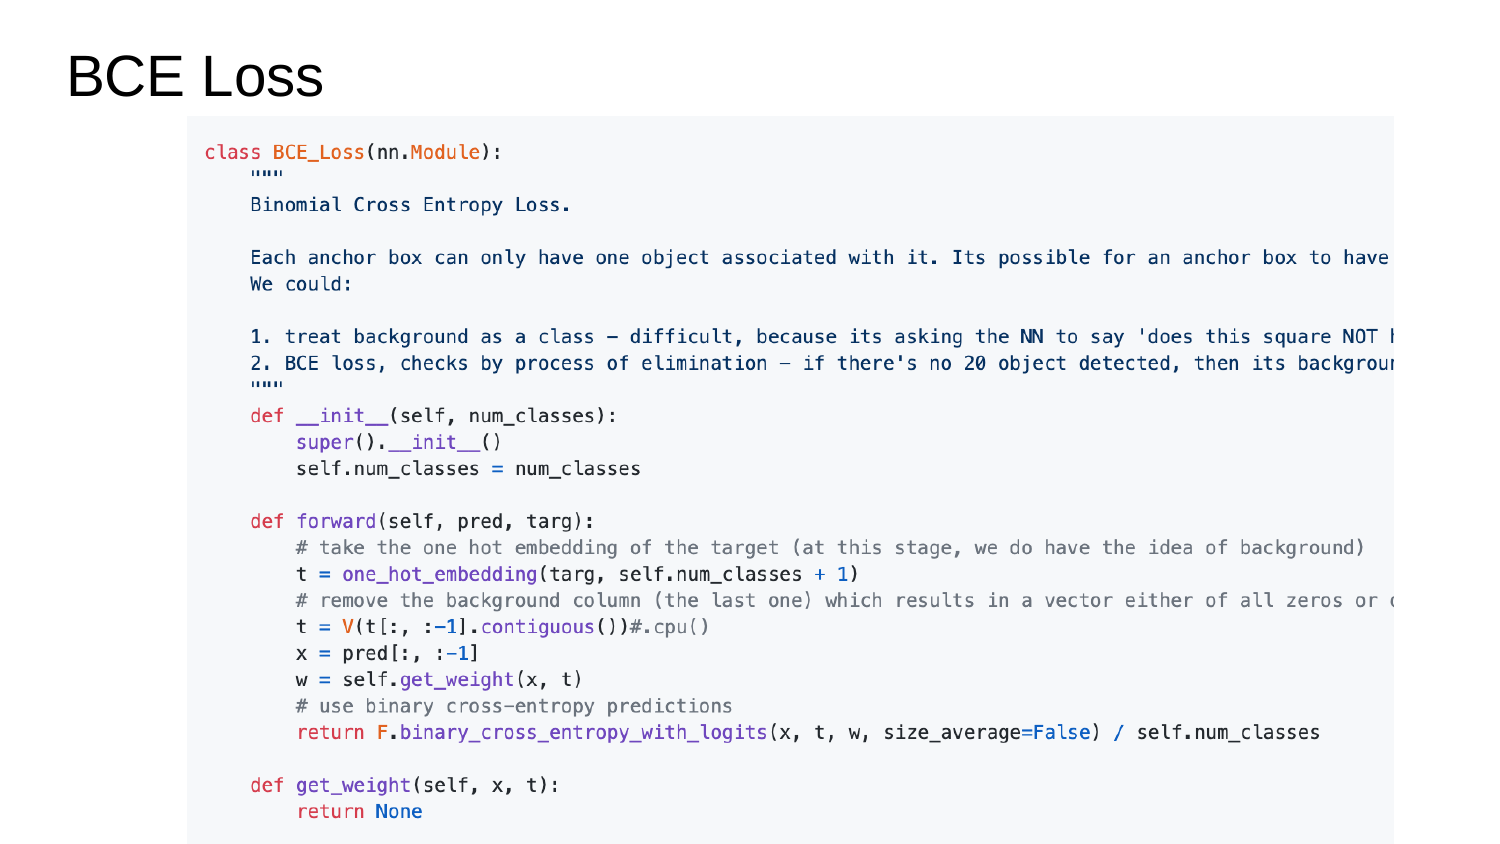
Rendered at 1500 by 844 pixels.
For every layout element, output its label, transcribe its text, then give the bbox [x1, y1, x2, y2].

title BCE Loss [51, 23, 1449, 117]
picture [187, 116, 1394, 844]
